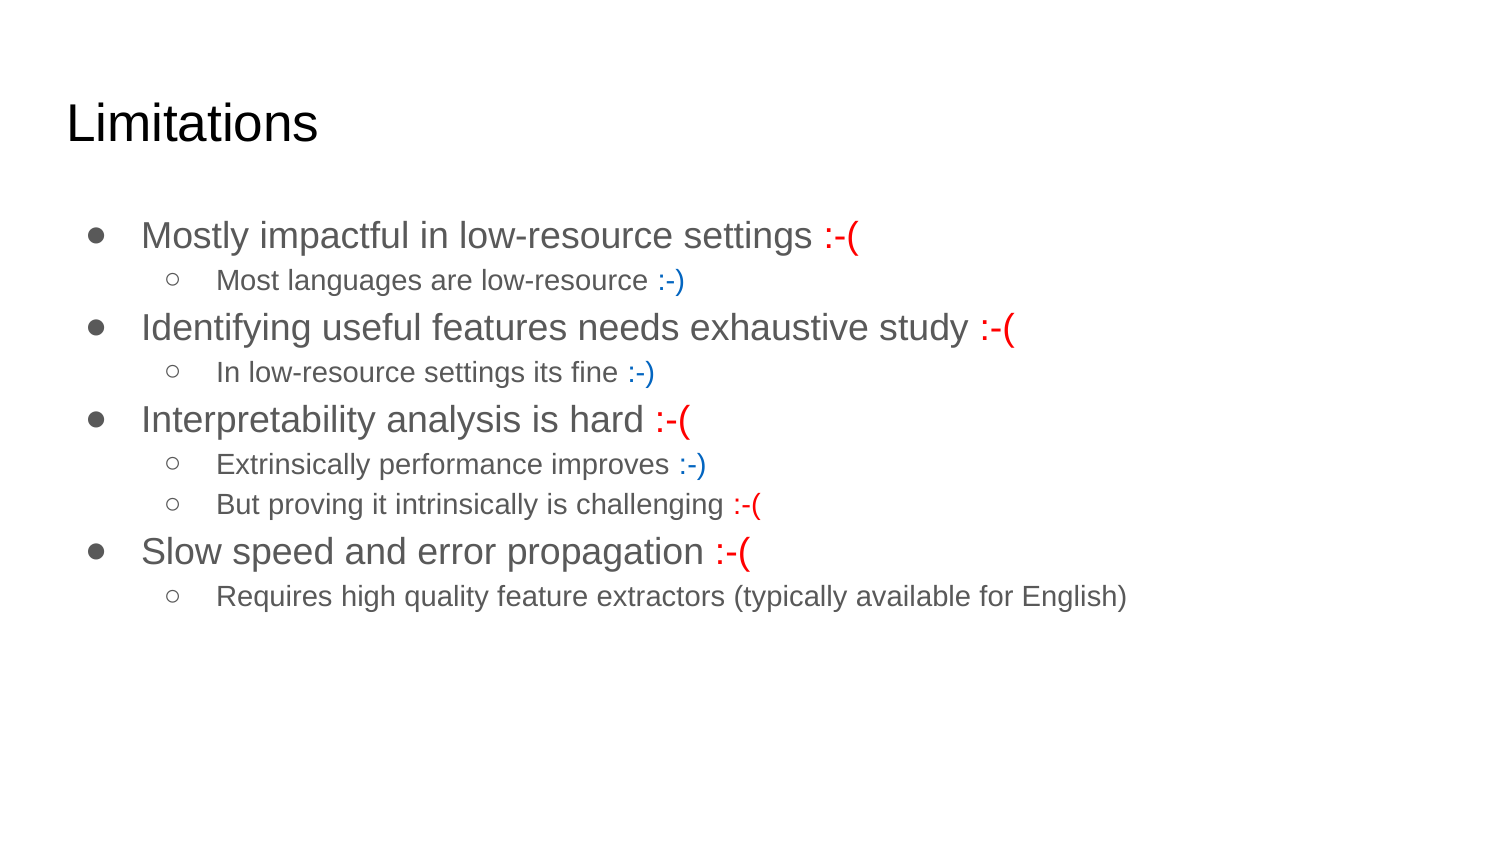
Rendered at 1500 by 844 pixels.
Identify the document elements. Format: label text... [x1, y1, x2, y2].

title Limitations [51, 72, 1449, 167]
list Mostly impactful in low-resource settings :-( Most languages are low-resource :-) Identifying useful features needs exhaustive study :-( In low-resource settings its fine :-) Interpretability analysis is hard :-( Extrinsically performance improves :-) But proving it intrinsically is challenging :-( Slow speed and error propagation :-( Requires high quality feature extractors (typically available for English) [51, 189, 1449, 750]
